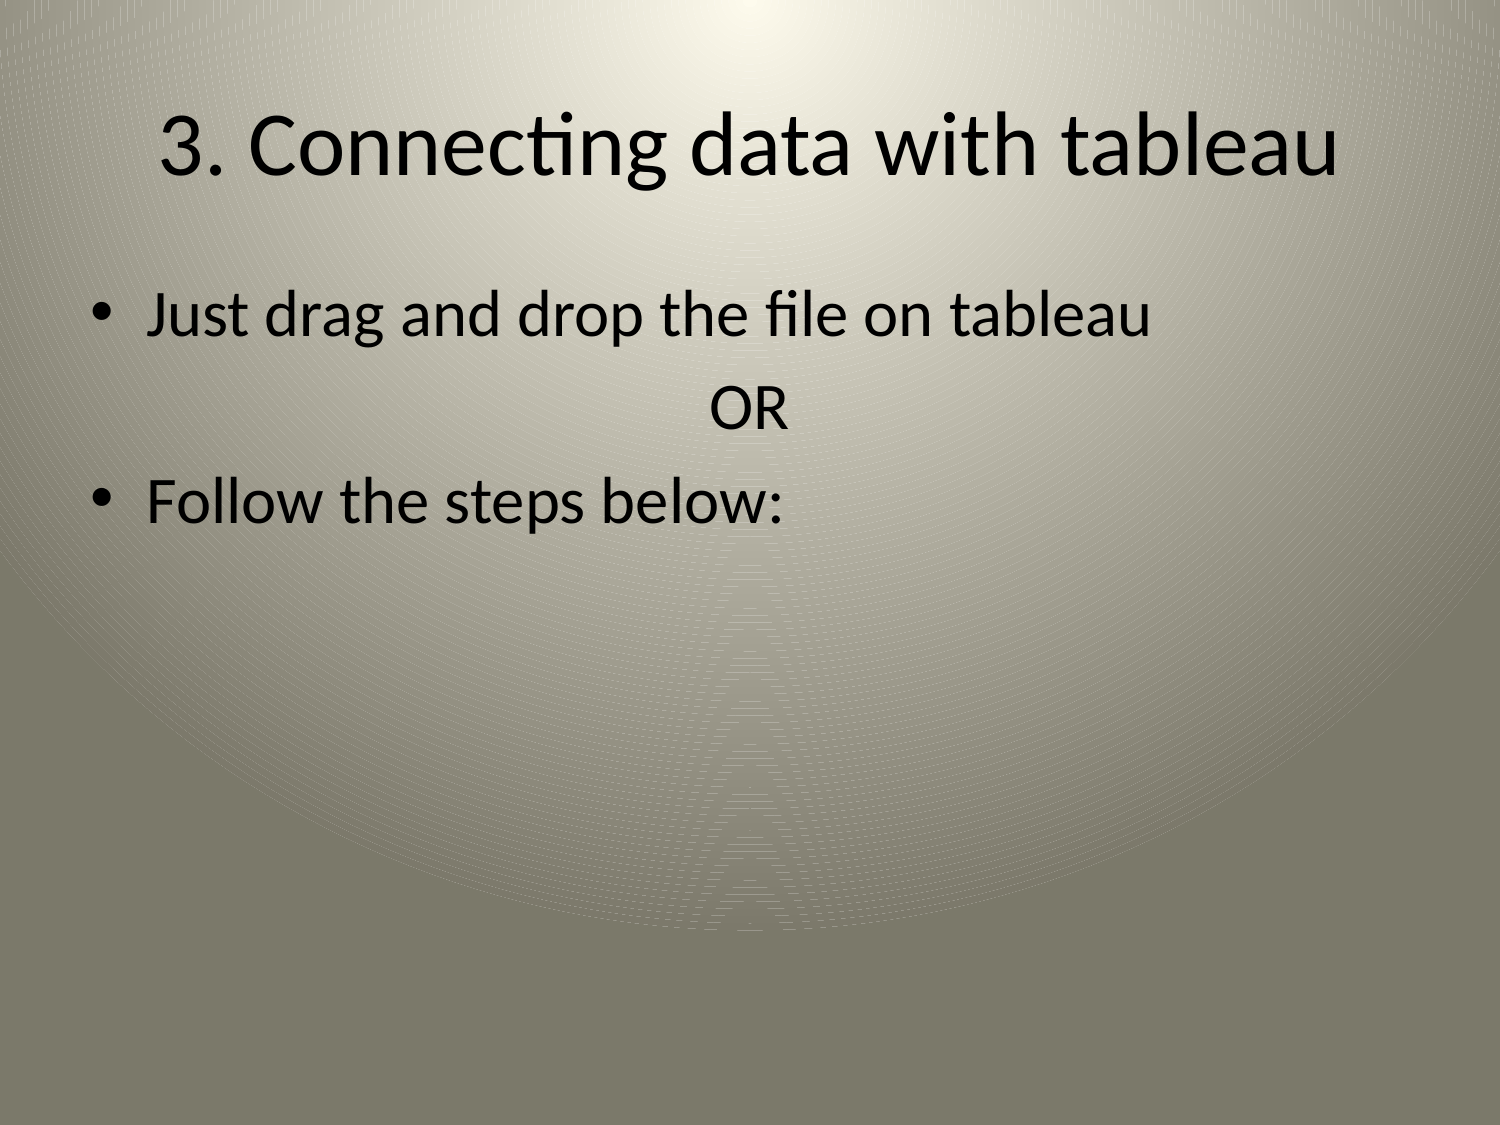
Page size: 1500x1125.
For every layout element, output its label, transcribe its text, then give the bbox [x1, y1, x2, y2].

list Just drag and drop the file on tableau OR Follow the steps below: [75, 262, 1425, 1005]
title 3. Connecting data with tableau [75, 45, 1425, 233]
